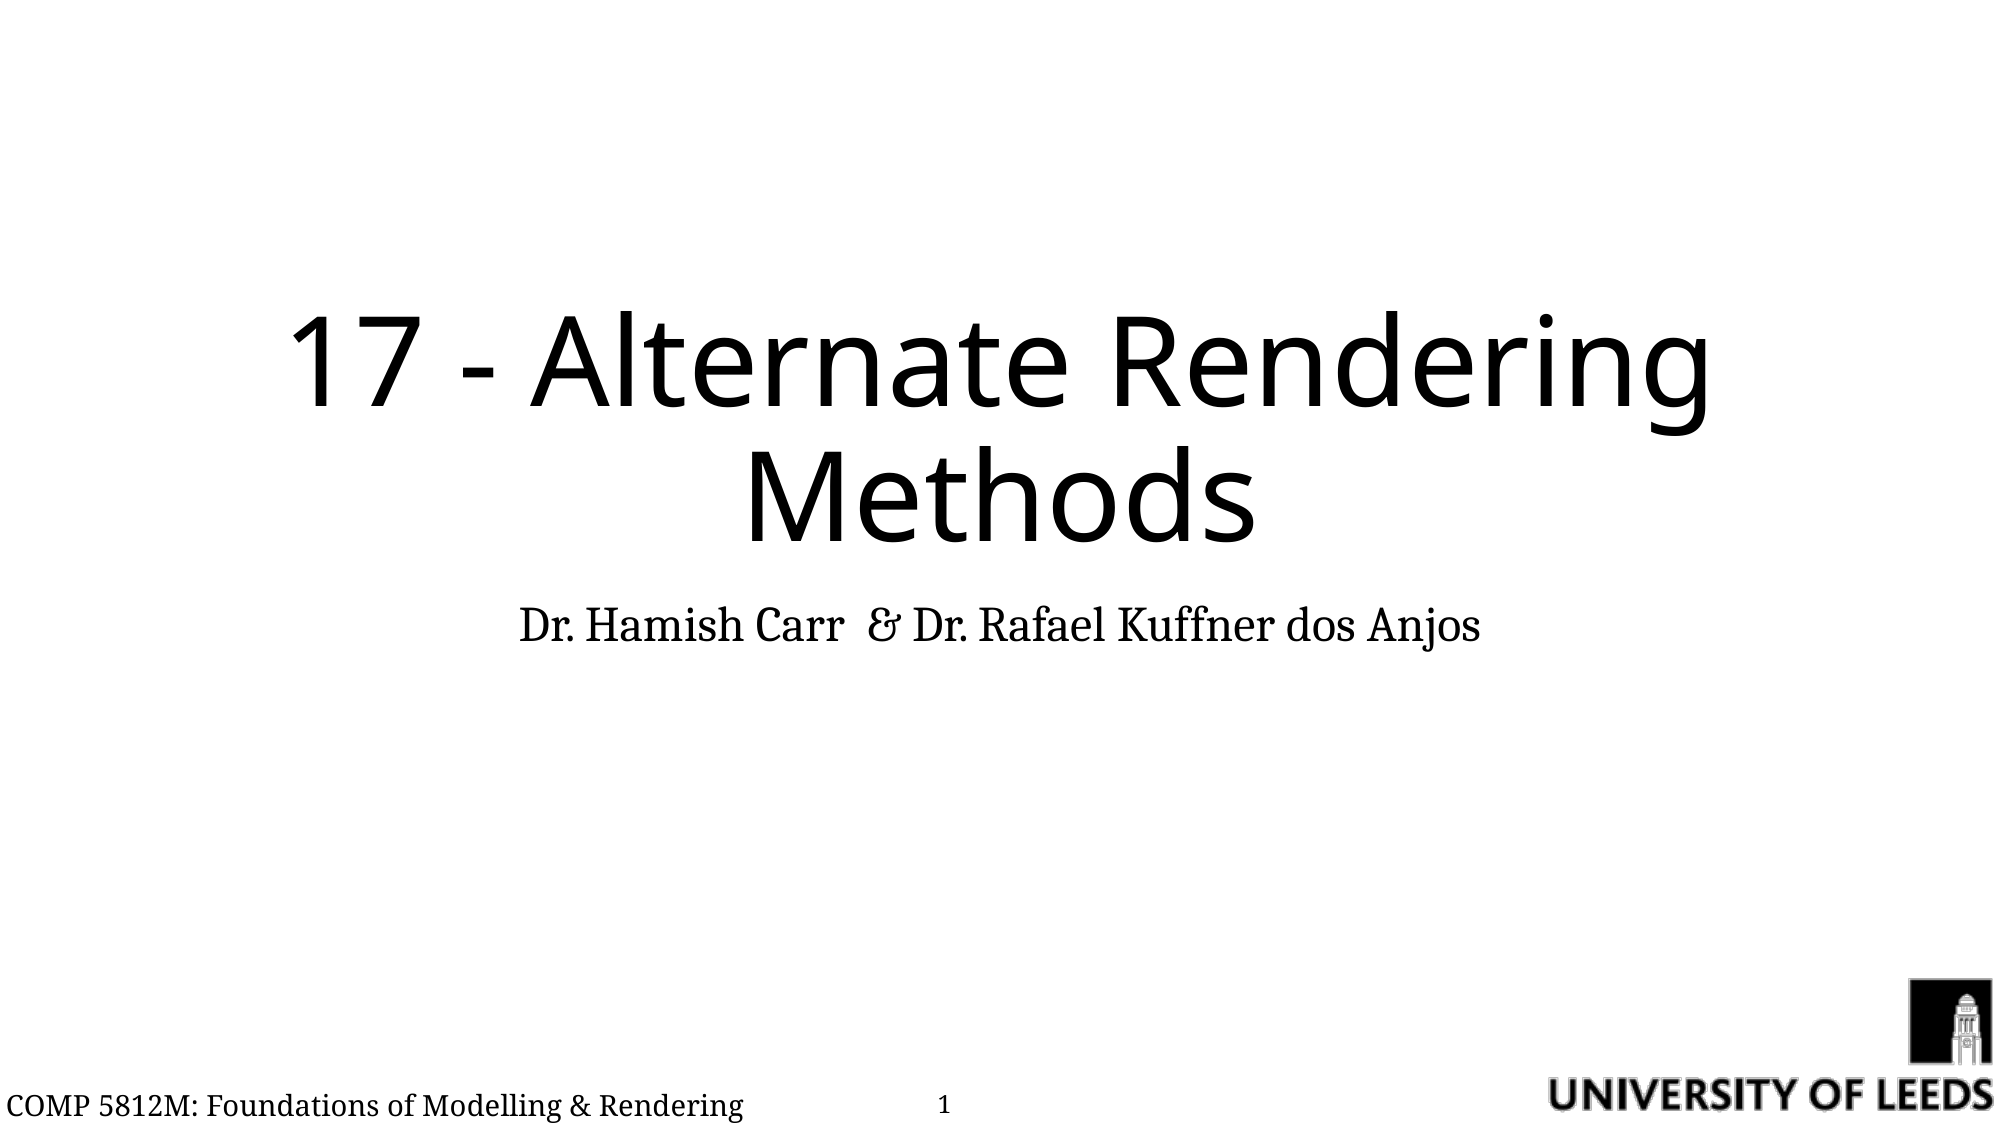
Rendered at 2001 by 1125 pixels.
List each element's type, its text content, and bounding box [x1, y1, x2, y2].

title 17 - Alternate Rendering Methods [249, 184, 1750, 576]
subtitle Dr. Hamish Carr & Dr. Rafael Kuffner dos Anjos [249, 590, 1750, 863]
picture [1543, 930, 2000, 1125]
